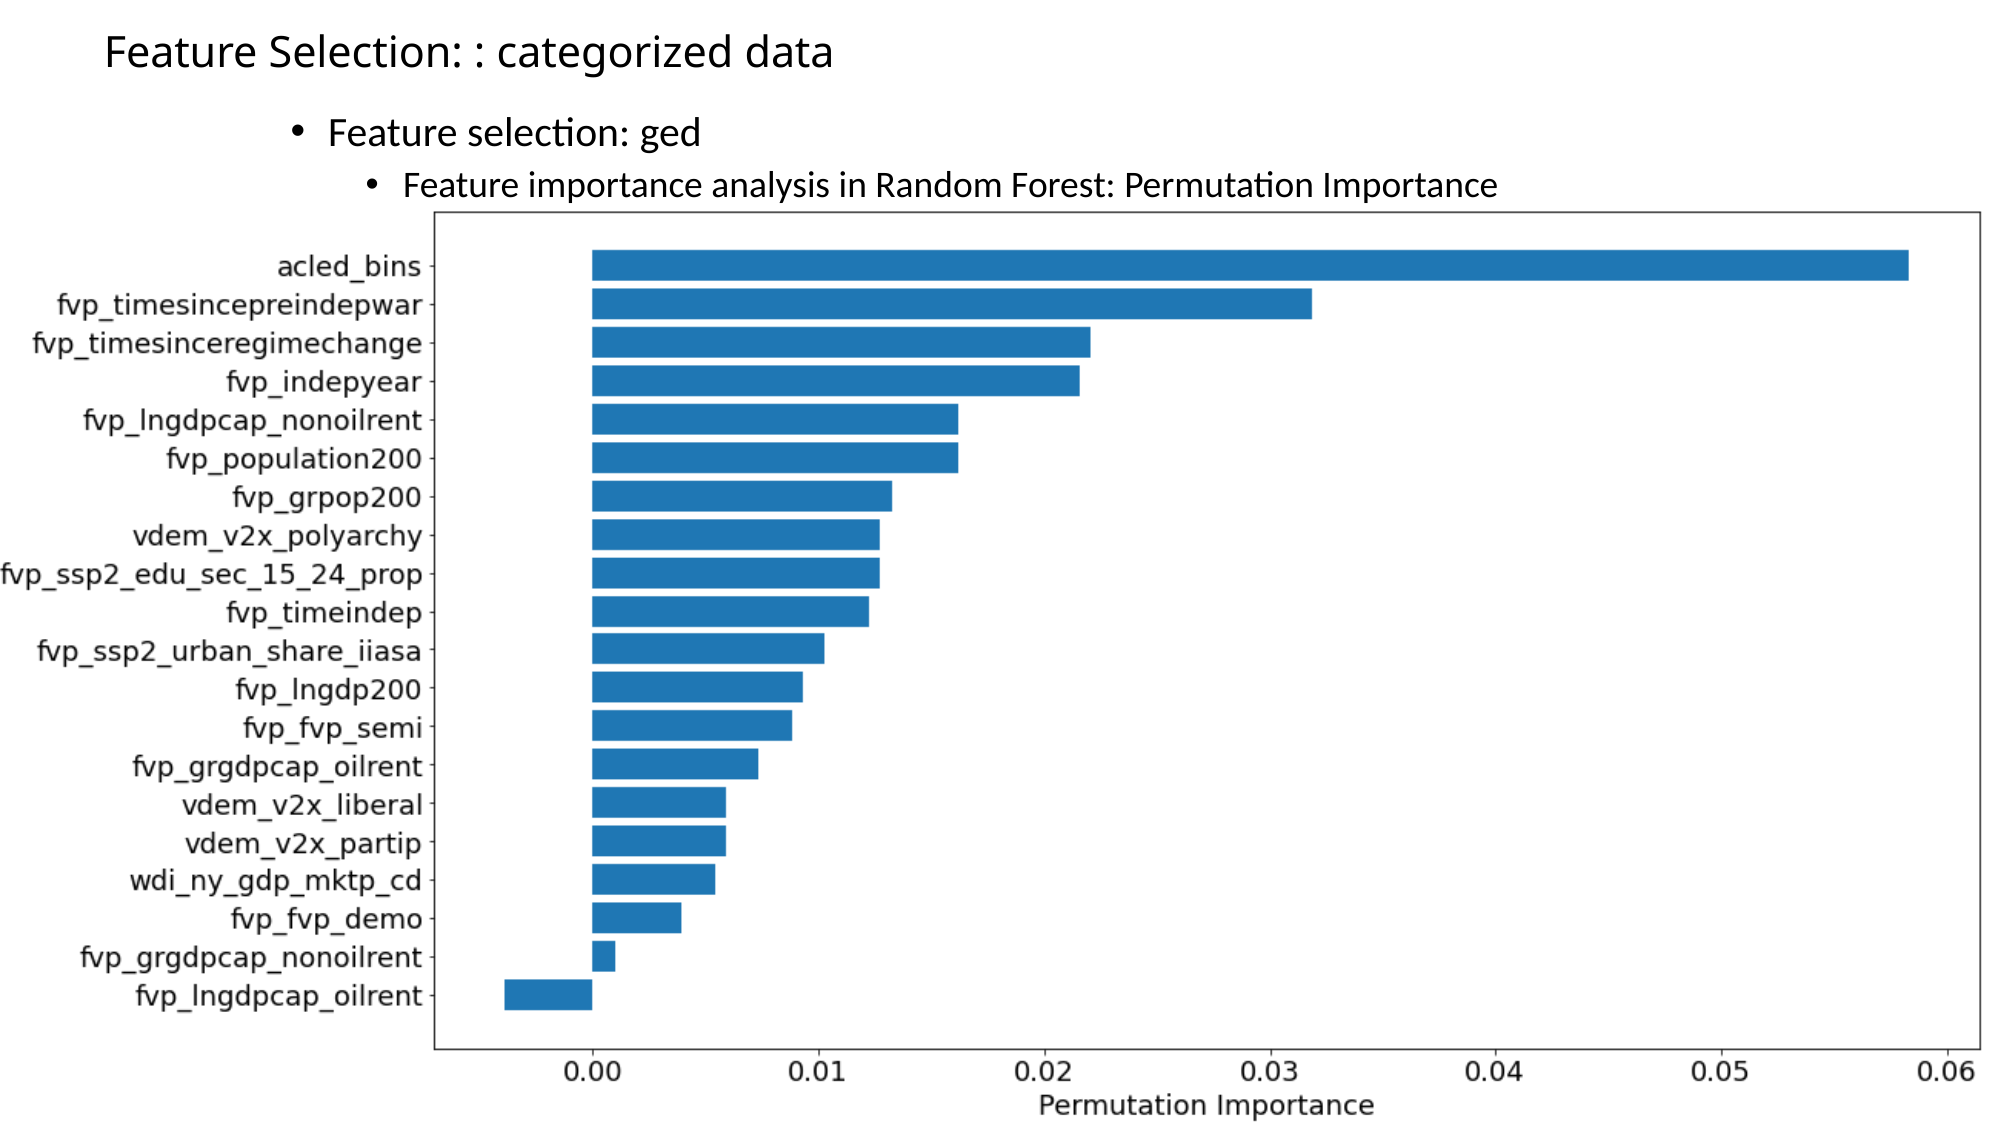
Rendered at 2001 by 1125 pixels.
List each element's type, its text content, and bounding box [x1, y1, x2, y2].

text_box Feature selection: ged Feature importance analysis in Random Forest: Permutation Importance [125, 102, 1851, 201]
text_box Feature Selection: : categorized data [89, 22, 1911, 84]
picture [0, 201, 1989, 1125]
